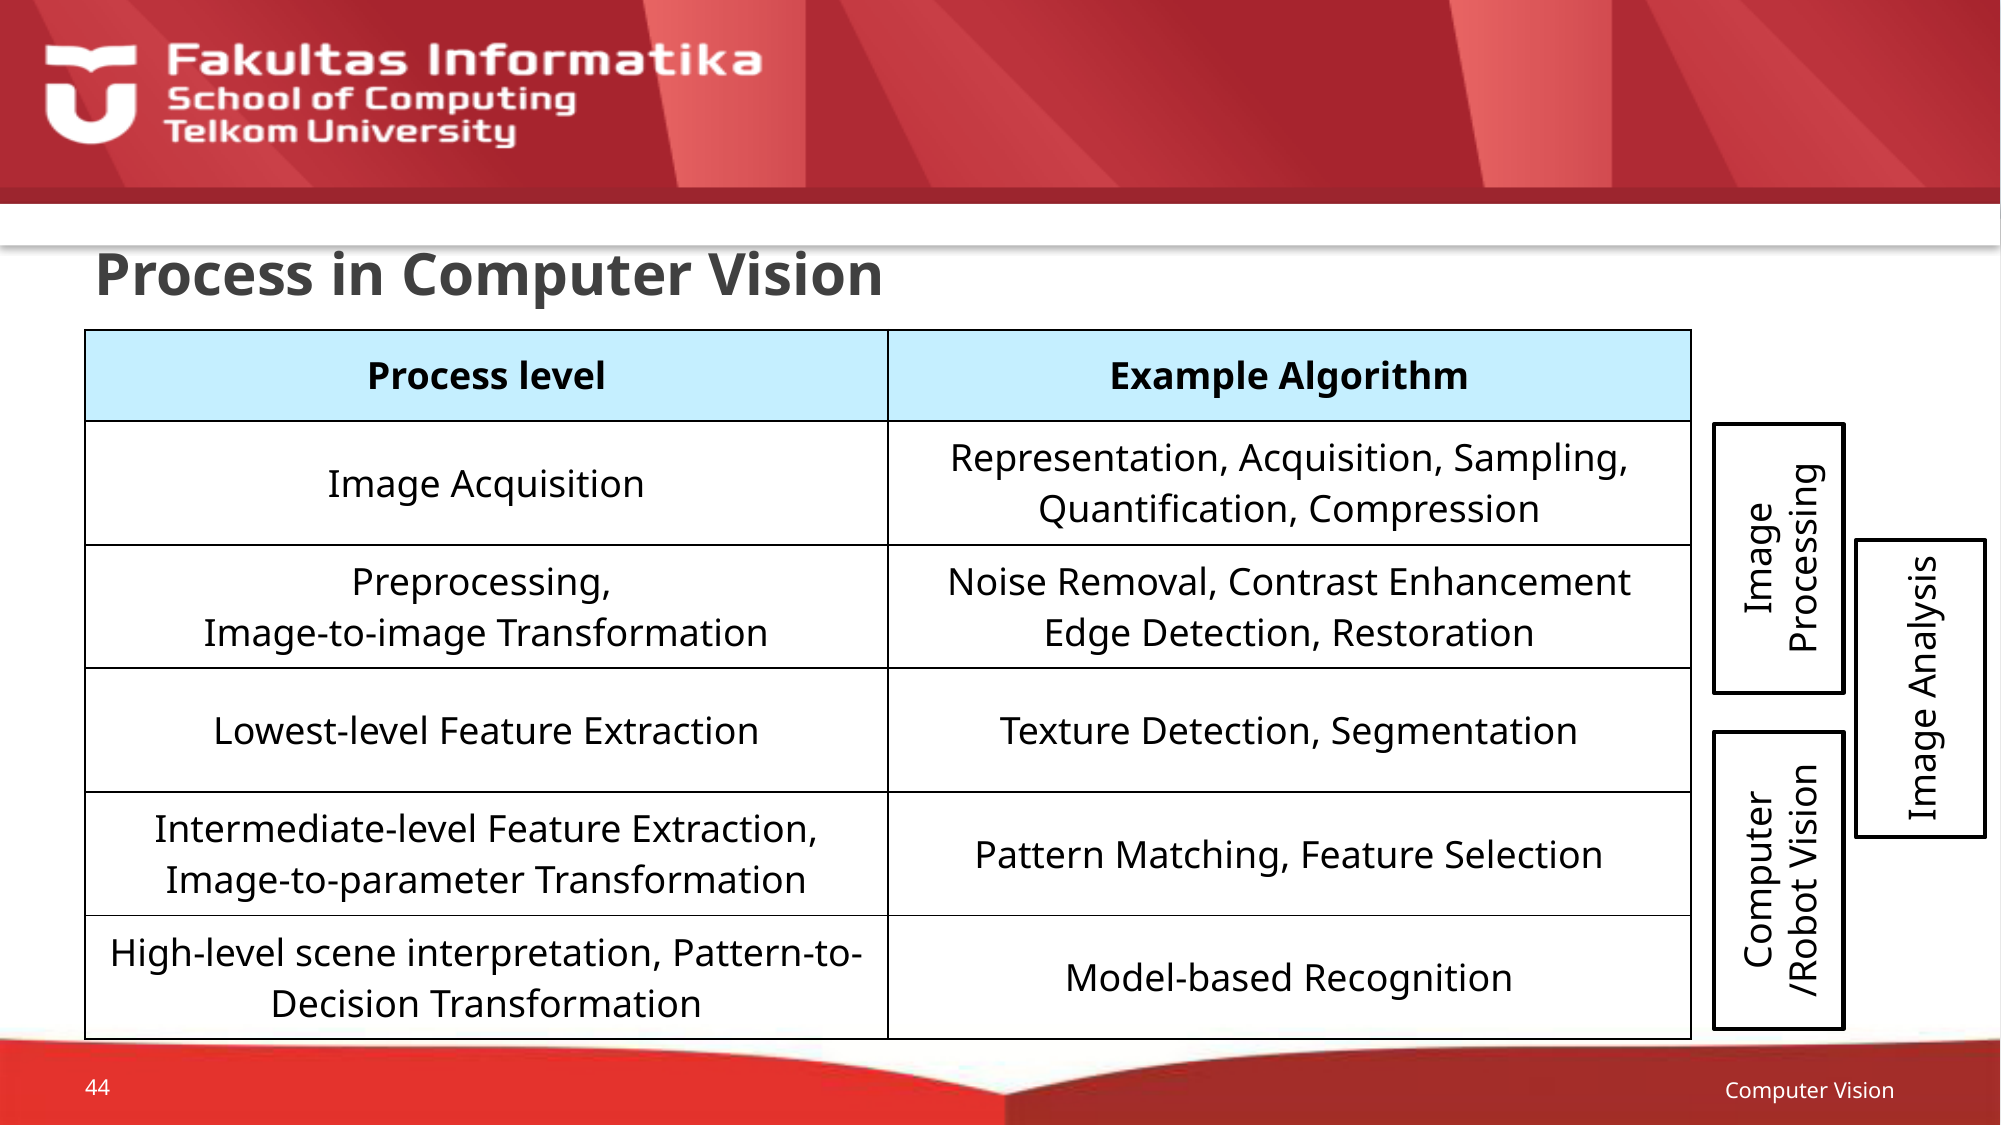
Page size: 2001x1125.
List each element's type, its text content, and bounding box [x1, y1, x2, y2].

table_cell Texture Detection, Segmentation [889, 669, 1690, 791]
list Computer Vision [1185, 1058, 1911, 1119]
title Process in Computer Vision [79, 219, 1901, 325]
table_cell Intermediate-level Feature Extraction, Image-to-parameter Transformation [86, 793, 887, 915]
table_cell Lowest-level Feature Extraction [86, 669, 887, 791]
text_box Image Analysis [1854, 538, 1987, 839]
table_header Example Algorithm [889, 331, 1690, 420]
table_cell Representation, Acquisition, Sampling, Quantification, Compression [889, 422, 1690, 544]
text_box Computer /Robot Vision [1712, 730, 1846, 1031]
picture [0, 0, 2001, 1125]
table_cell Model-based Recognition [889, 916, 1690, 1038]
table_cell Noise Removal, Contrast Enhancement Edge Detection, Restoration [889, 546, 1690, 667]
table_header Process level [86, 331, 887, 420]
table_cell Preprocessing, Image-to-image Transformation [86, 546, 887, 667]
table_cell Image Acquisition [86, 422, 887, 544]
table_cell High-level scene interpretation, Pattern-to-Decision Transformation [86, 916, 887, 1038]
text_box Image Processing [1712, 422, 1846, 695]
slide_number 44 [85, 1058, 164, 1119]
table_cell Pattern Matching, Feature Selection [889, 793, 1690, 915]
